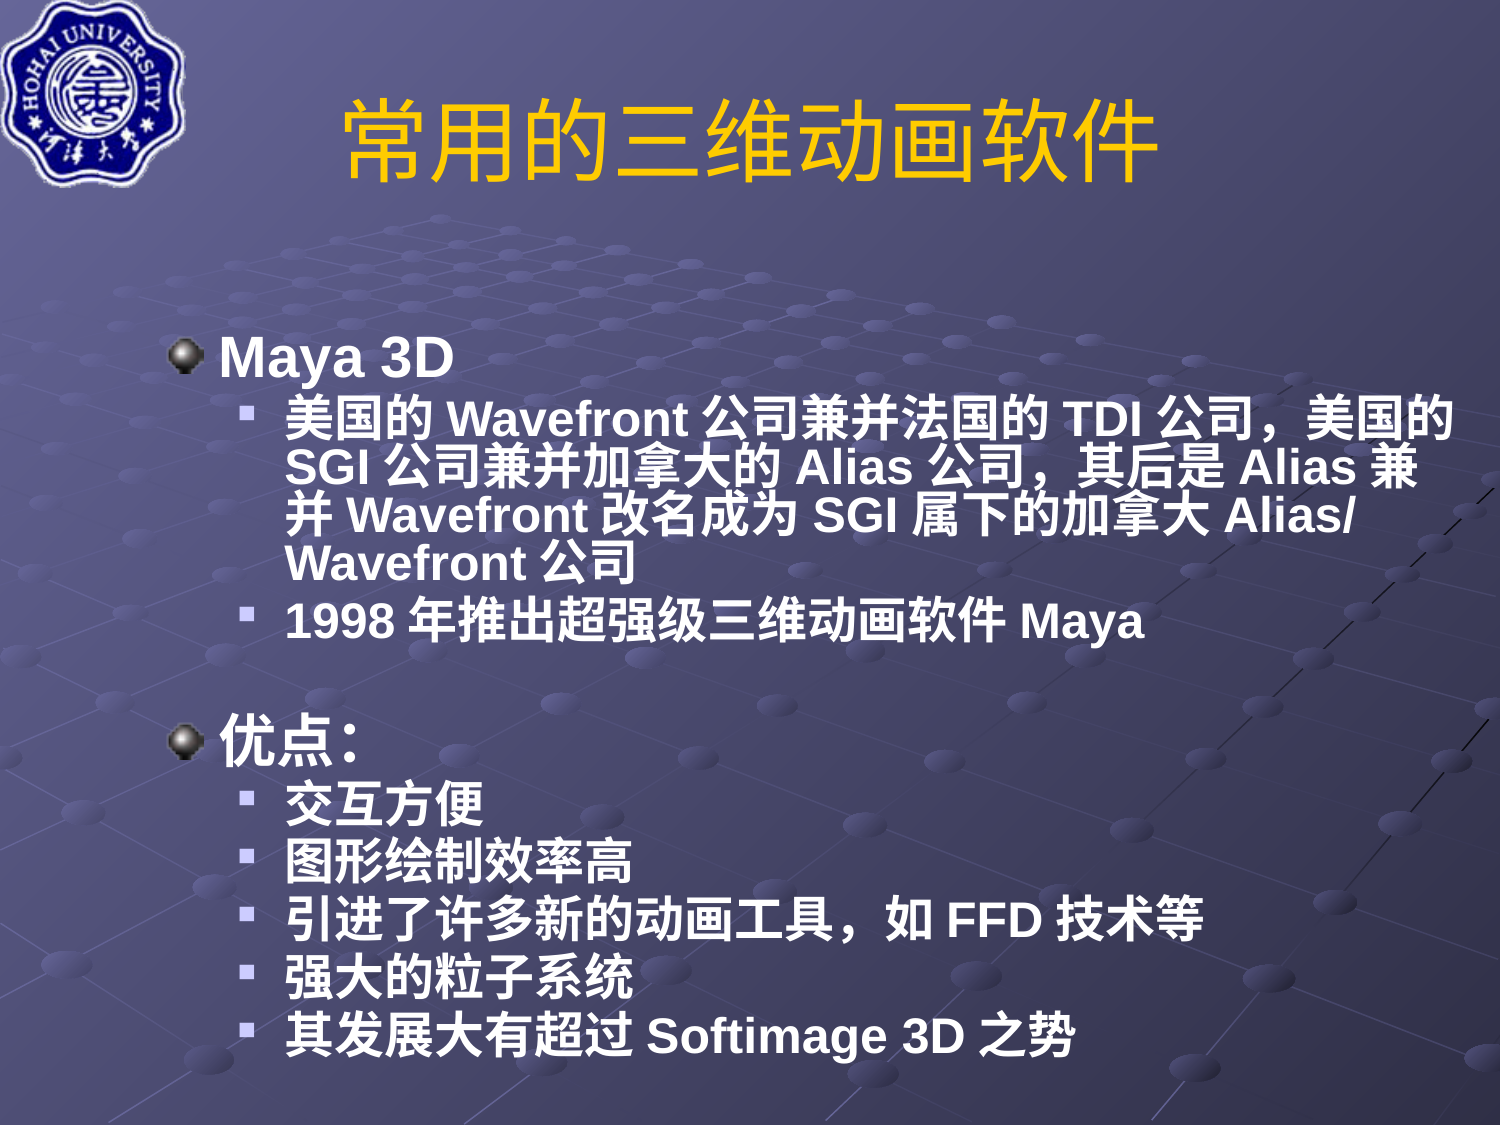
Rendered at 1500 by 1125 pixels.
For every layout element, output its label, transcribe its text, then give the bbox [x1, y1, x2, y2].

list Maya 3D 美国的Wavefront公司兼并法国的TDI公司，美国的SGI公司兼并加拿大的Alias公司，其后是Alias兼并Wavefront改名成为SGI属下的加拿大Alias/Wavefront公司 1998年推出超强级三维动画软件Maya 优点： 交互方便 图形绘制效率高 引进了许多新的动画工具，如FFD技术等 强大的粒子系统 其发展大有超过Softimage 3D之势 [147, 324, 1471, 1095]
title 常用的三维动画软件 [74, 44, 1426, 233]
picture [162, 718, 204, 760]
slide_number [1074, 1095, 1426, 1100]
picture [0, 0, 186, 188]
picture [162, 332, 204, 374]
